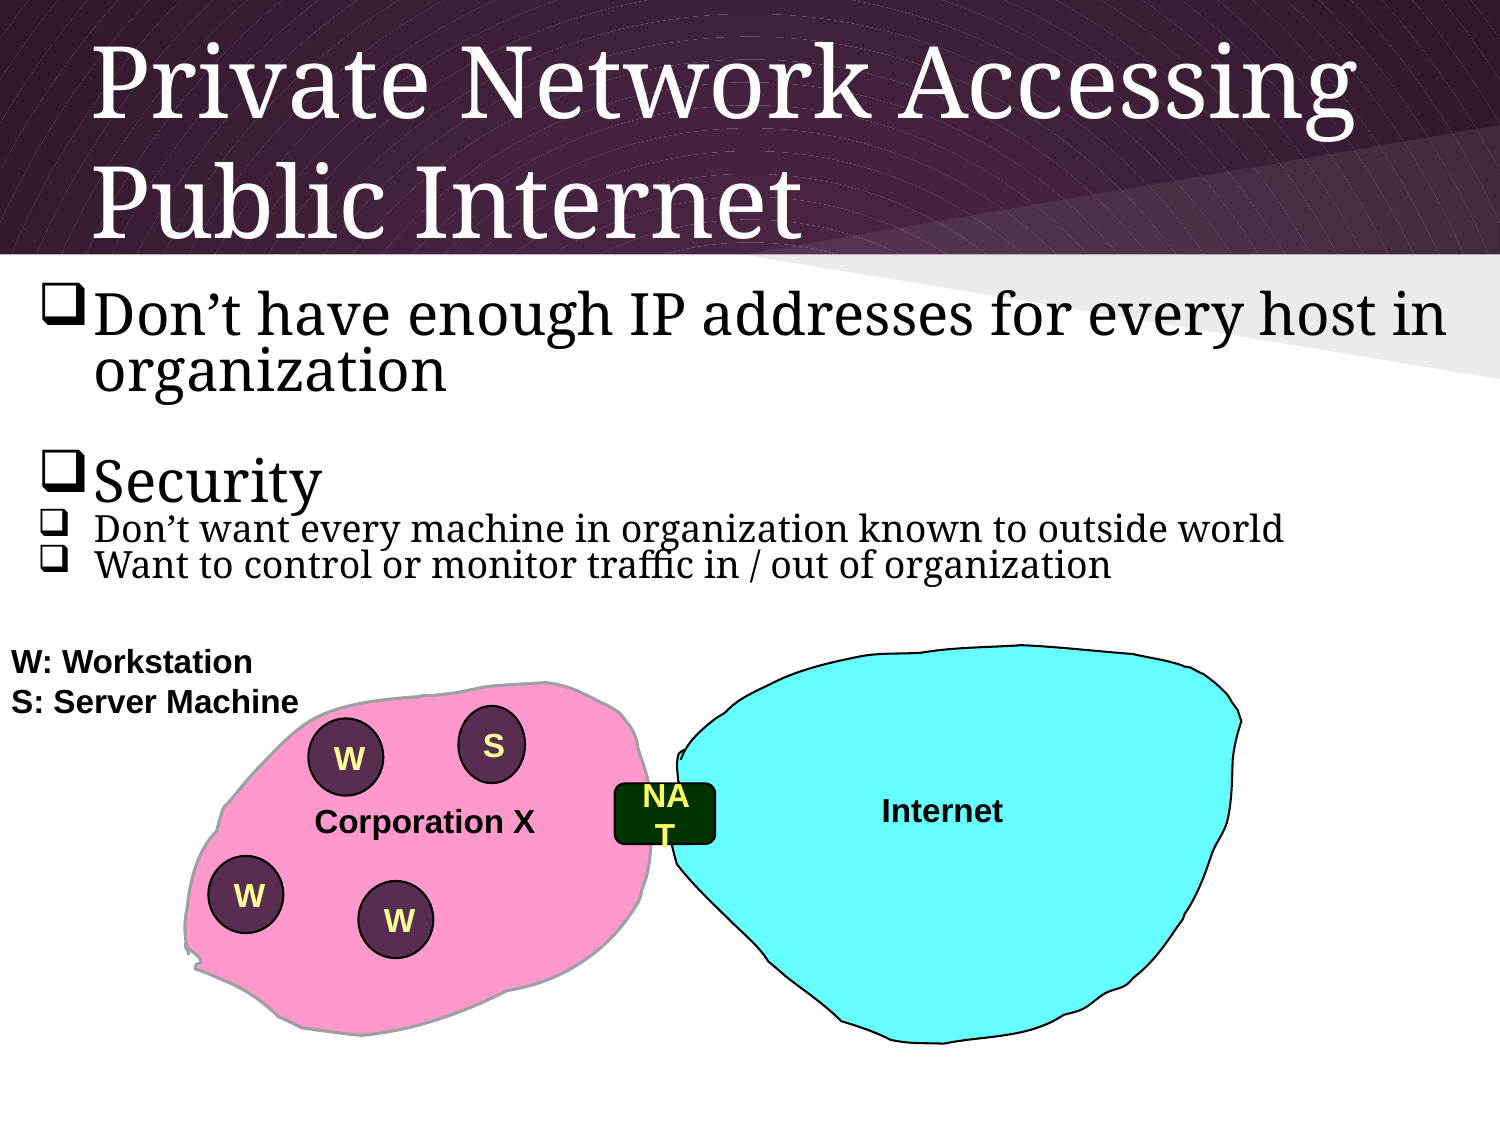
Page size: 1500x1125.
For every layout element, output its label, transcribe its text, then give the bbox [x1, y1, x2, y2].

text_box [670, 644, 1242, 1045]
text_box NAT [659, 783, 665, 844]
list Don’t have enough IP addresses for every host in organization Security Don’t want every machine in organization known to outside world Want to control or monitor traffic in / out of organization [22, 275, 1478, 617]
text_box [183, 682, 654, 1036]
title Private Network Accessing Public Internet [75, 45, 1425, 233]
text_box W: Workstation S: Server Machine [0, 632, 315, 728]
